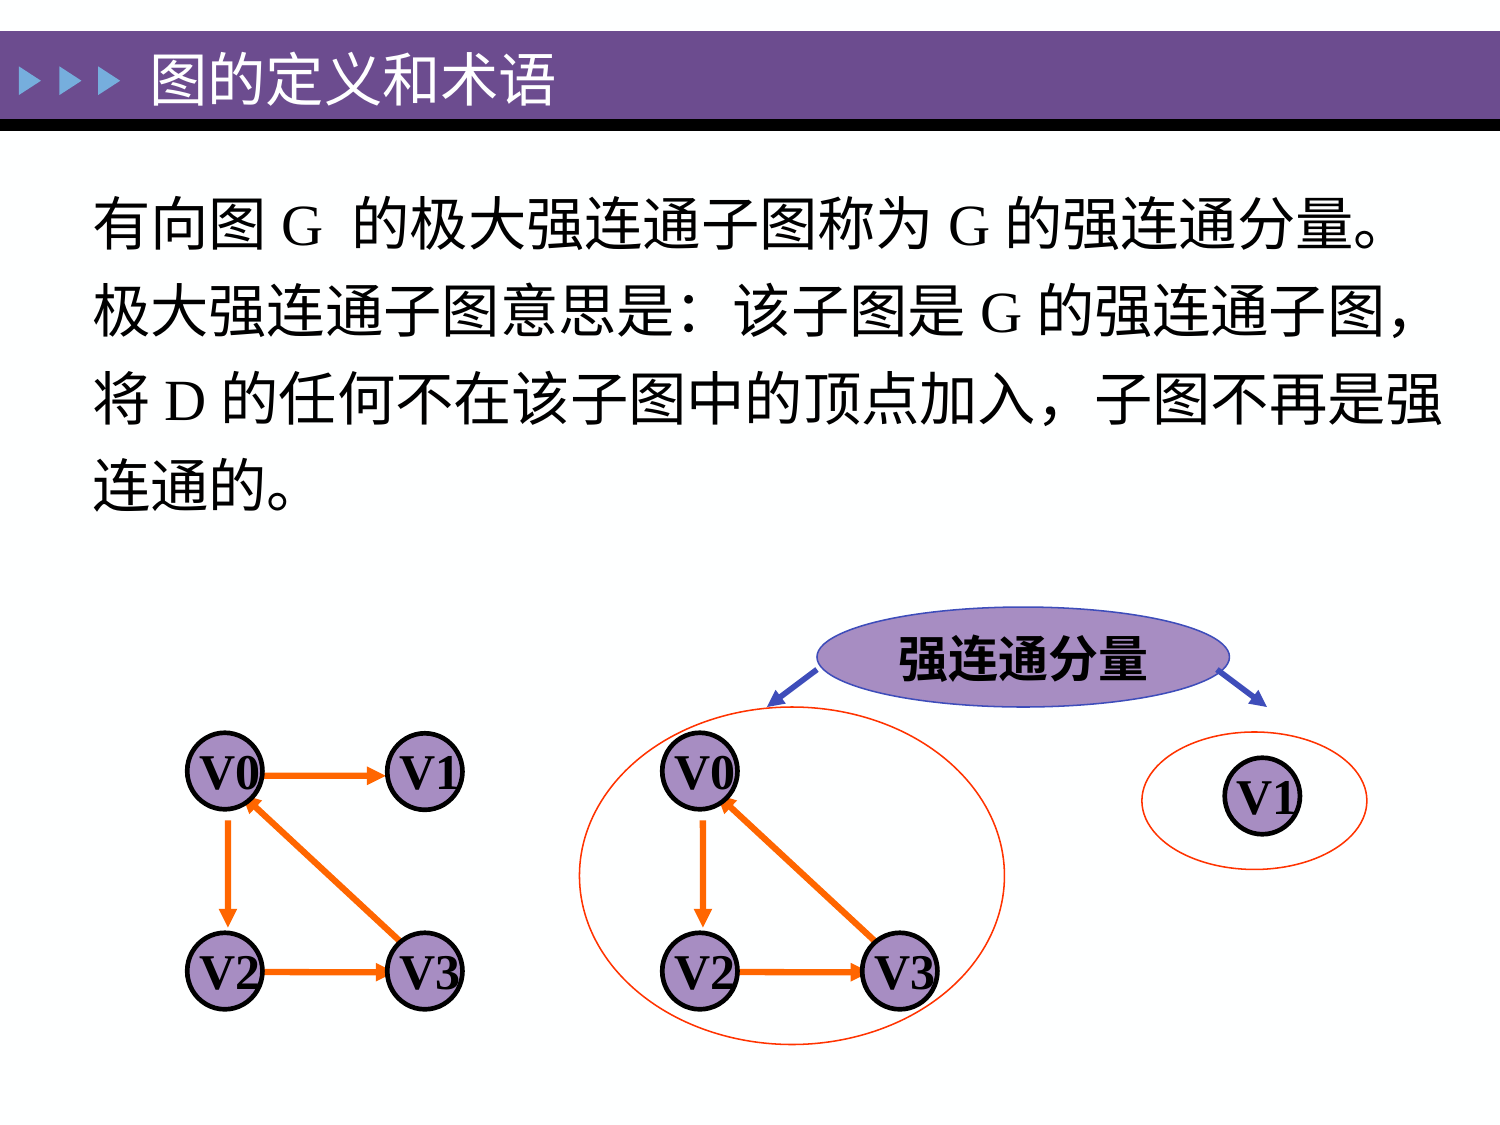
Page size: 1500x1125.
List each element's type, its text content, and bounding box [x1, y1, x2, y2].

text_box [179, 731, 486, 1010]
text_box 图的定义和术语 [134, 21, 1145, 135]
text_box 有向图G 的极大强连通子图称为G的强连通分量。极大强连通子图意思是：该子图是G的强连通子图，将D的任何不在该子图中的顶点加入，子图不再是强连通的。 [77, 161, 1459, 527]
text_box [579, 706, 1368, 1045]
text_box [766, 606, 1268, 705]
